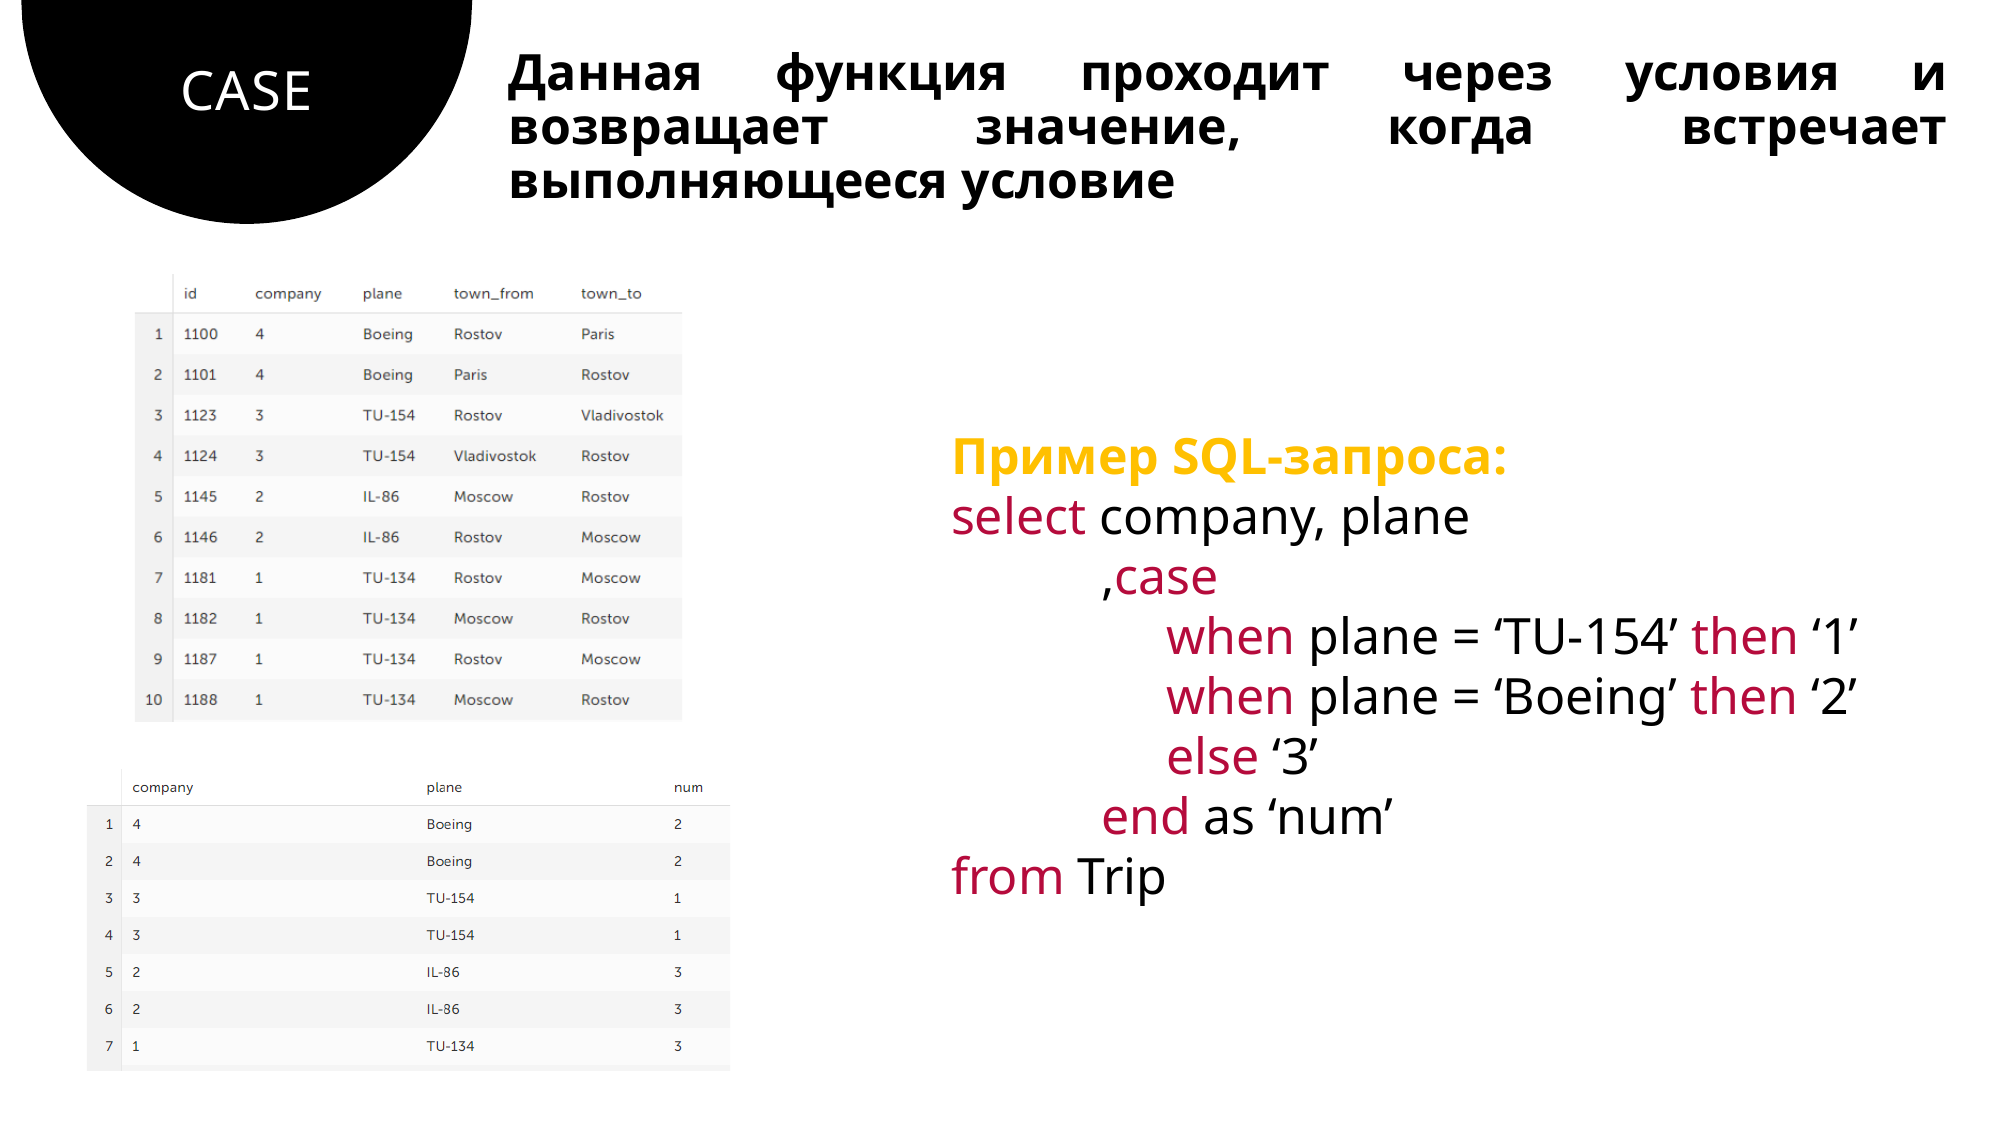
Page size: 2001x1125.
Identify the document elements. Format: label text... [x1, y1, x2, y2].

picture [86, 769, 731, 1071]
title CASE [51, 55, 442, 130]
text_box Пример SQL-запроса: select company, plane ,case when plane = ‘TU-154’ then ‘1’ when plane = ‘Boeing’ then ‘2’ else ‘3’ end as ‘num’ from Trip [936, 416, 2000, 920]
list Данная функция проходит через условия и возвращает значение, когда встречает выполняющееся условие [493, 40, 1964, 165]
picture [134, 274, 683, 722]
